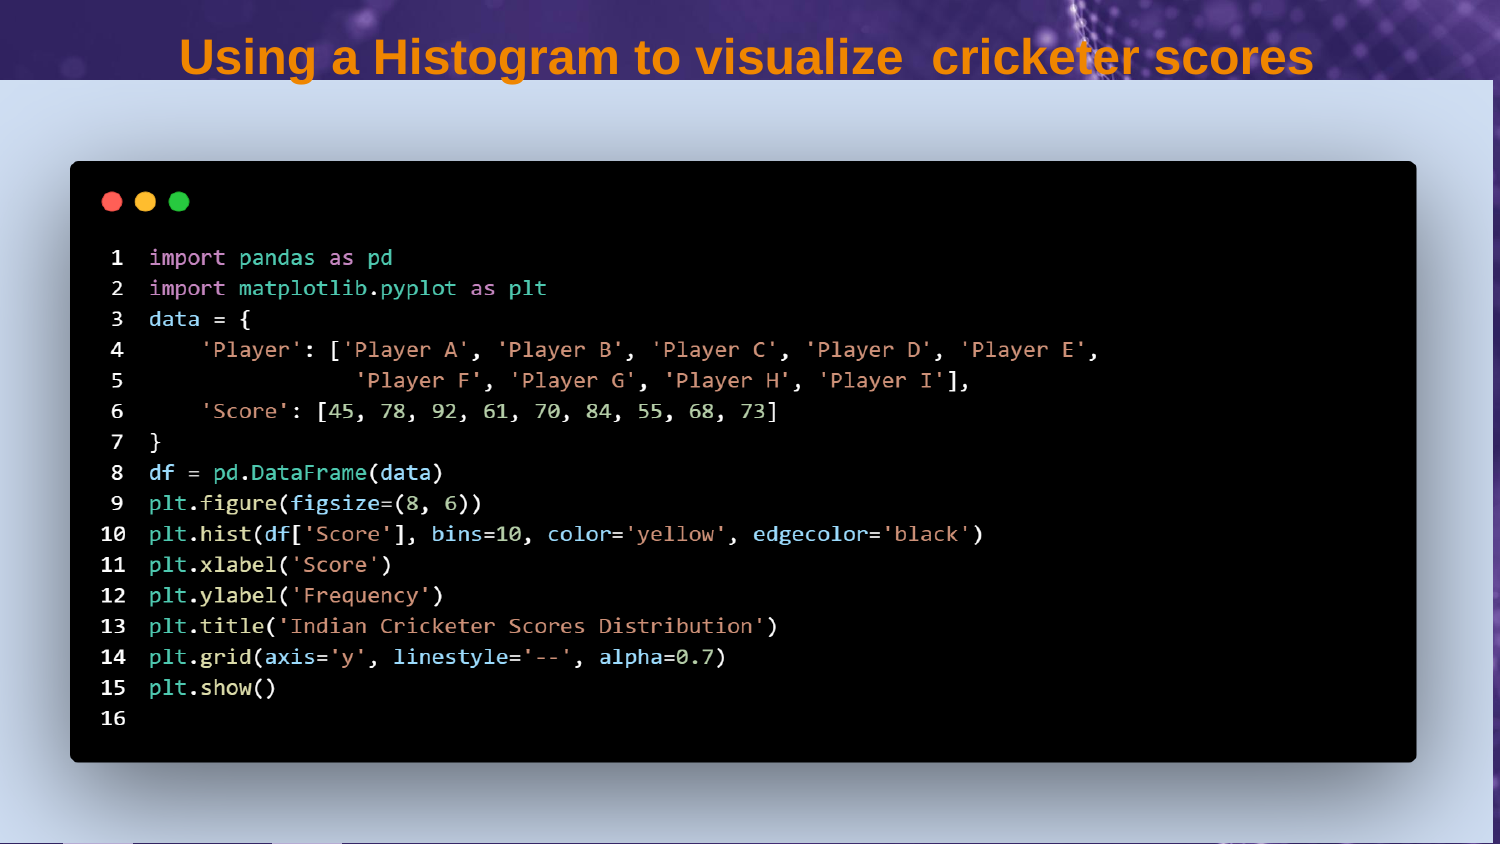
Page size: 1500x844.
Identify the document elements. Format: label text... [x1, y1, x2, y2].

text_box Using a Histogram to visualize cricketer scores [164, 17, 1390, 79]
picture [0, 0, 1500, 844]
